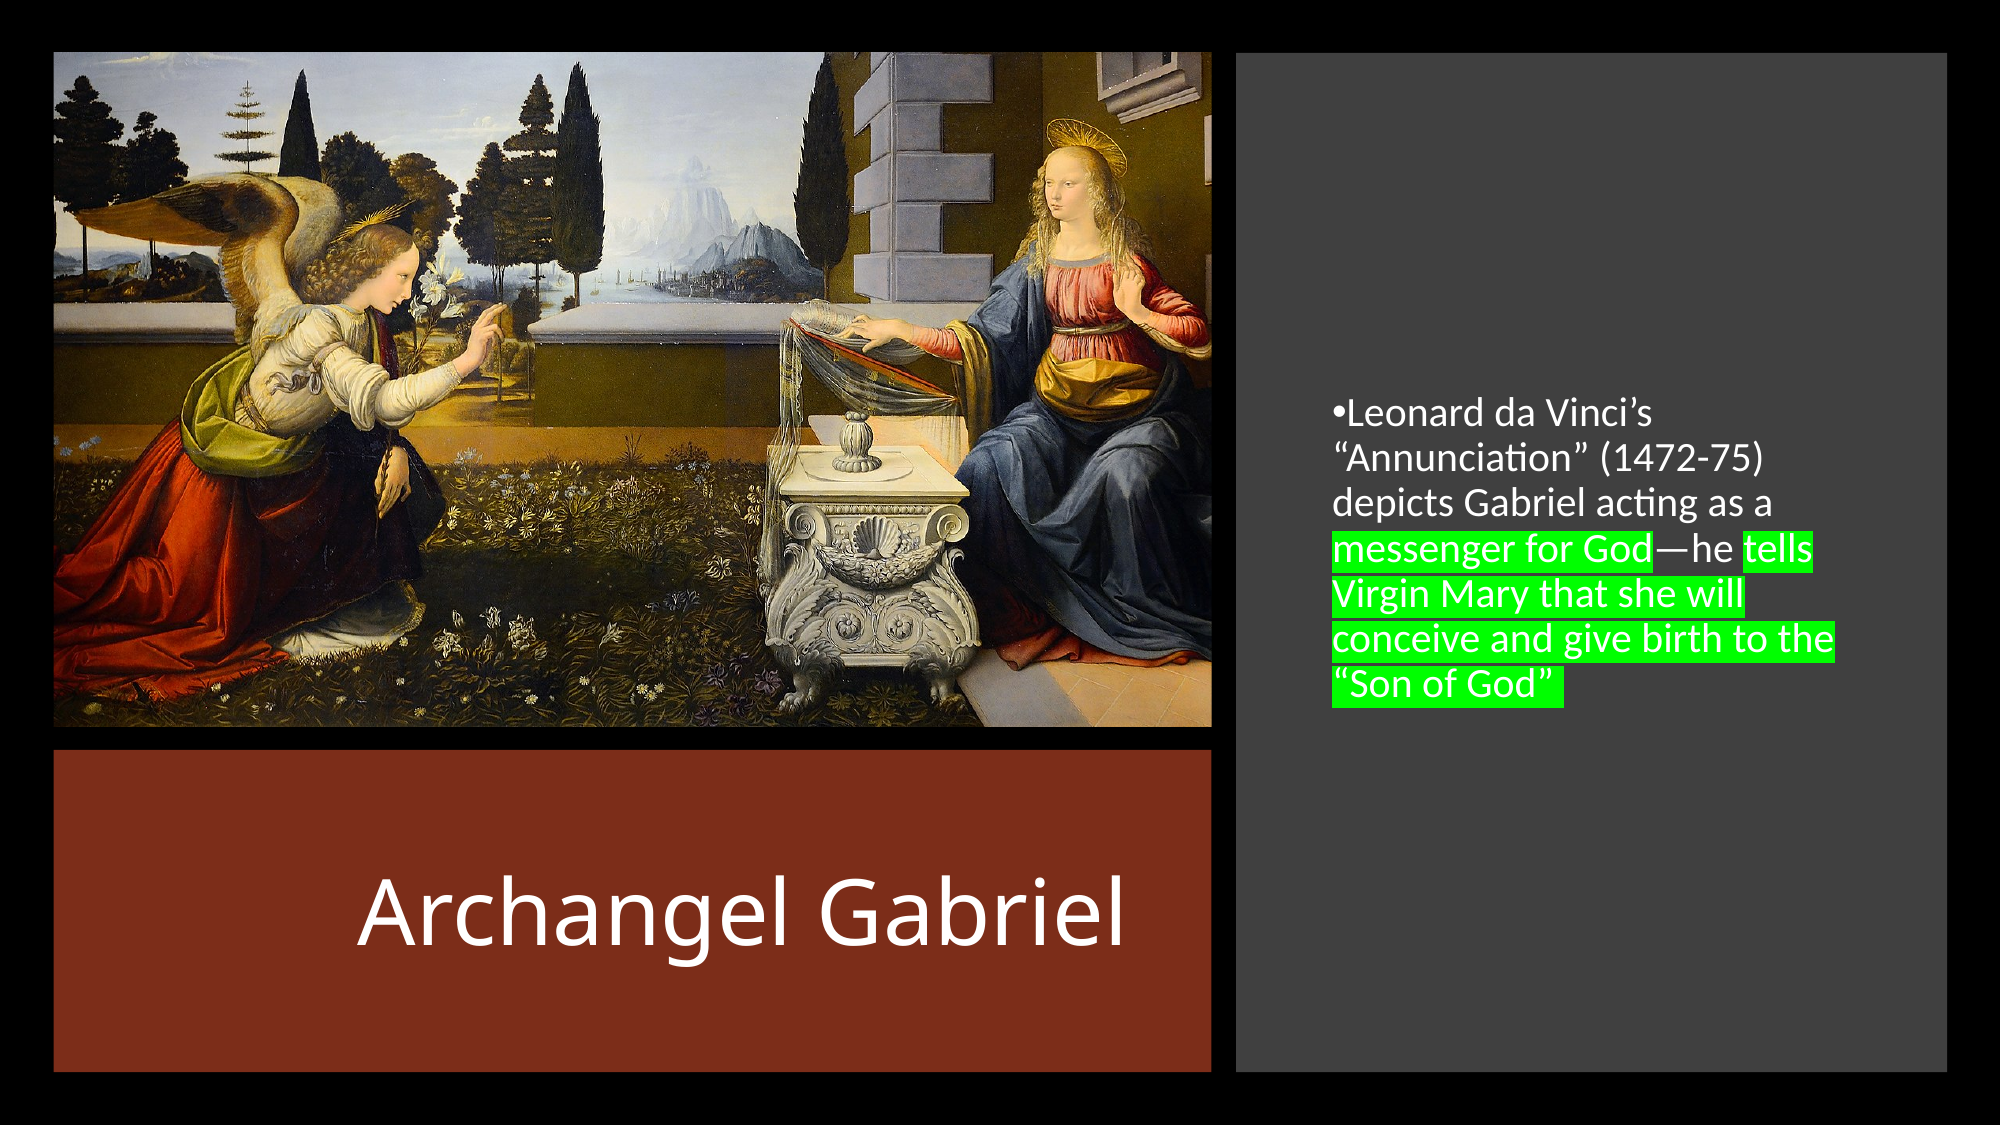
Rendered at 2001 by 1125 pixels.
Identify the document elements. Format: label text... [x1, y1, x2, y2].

title Archangel Gabriel [85, 782, 1168, 1049]
text_box [53, 749, 1212, 1073]
list Leonard da Vinci’s “Annunciation” (1472-75) depicts Gabriel acting as a messenger for God—he tells Virgin Mary that she will conceive and give birth to the “Son of God” [1317, 150, 1879, 947]
text_box [1235, 52, 1948, 1073]
picture [53, 52, 1212, 727]
